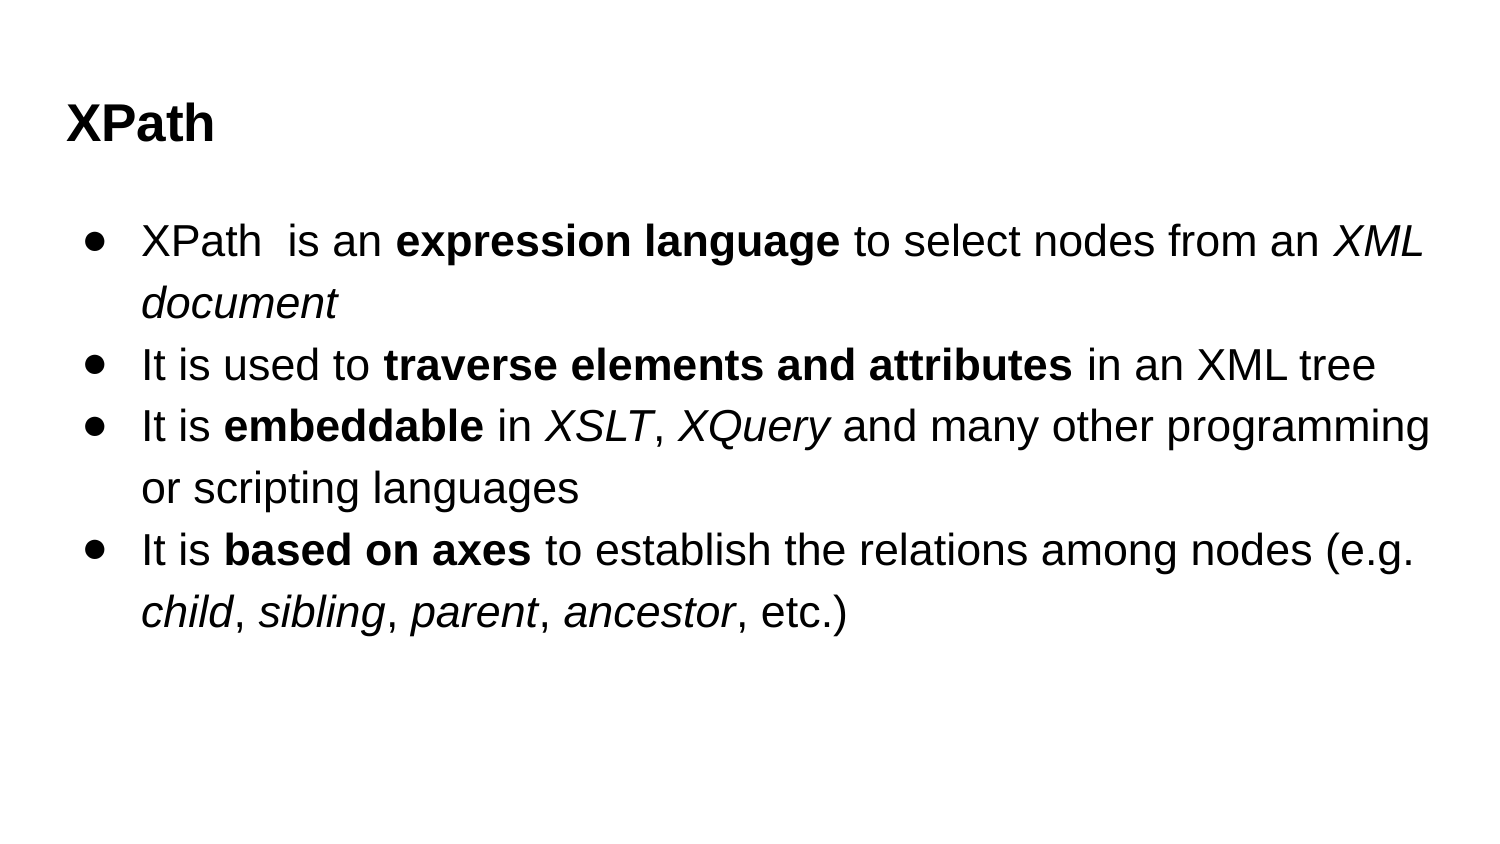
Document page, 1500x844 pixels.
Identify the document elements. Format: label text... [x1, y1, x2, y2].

title XPath [51, 72, 1449, 167]
list XPath is an expression language to select nodes from an XML document It is used to traverse elements and attributes in an XML tree It is embeddable in XSLT, XQuery and many other programming or scripting languages It is based on axes to establish the relations among nodes (e.g. child, sibling, parent, ancestor, etc.) [51, 189, 1449, 750]
